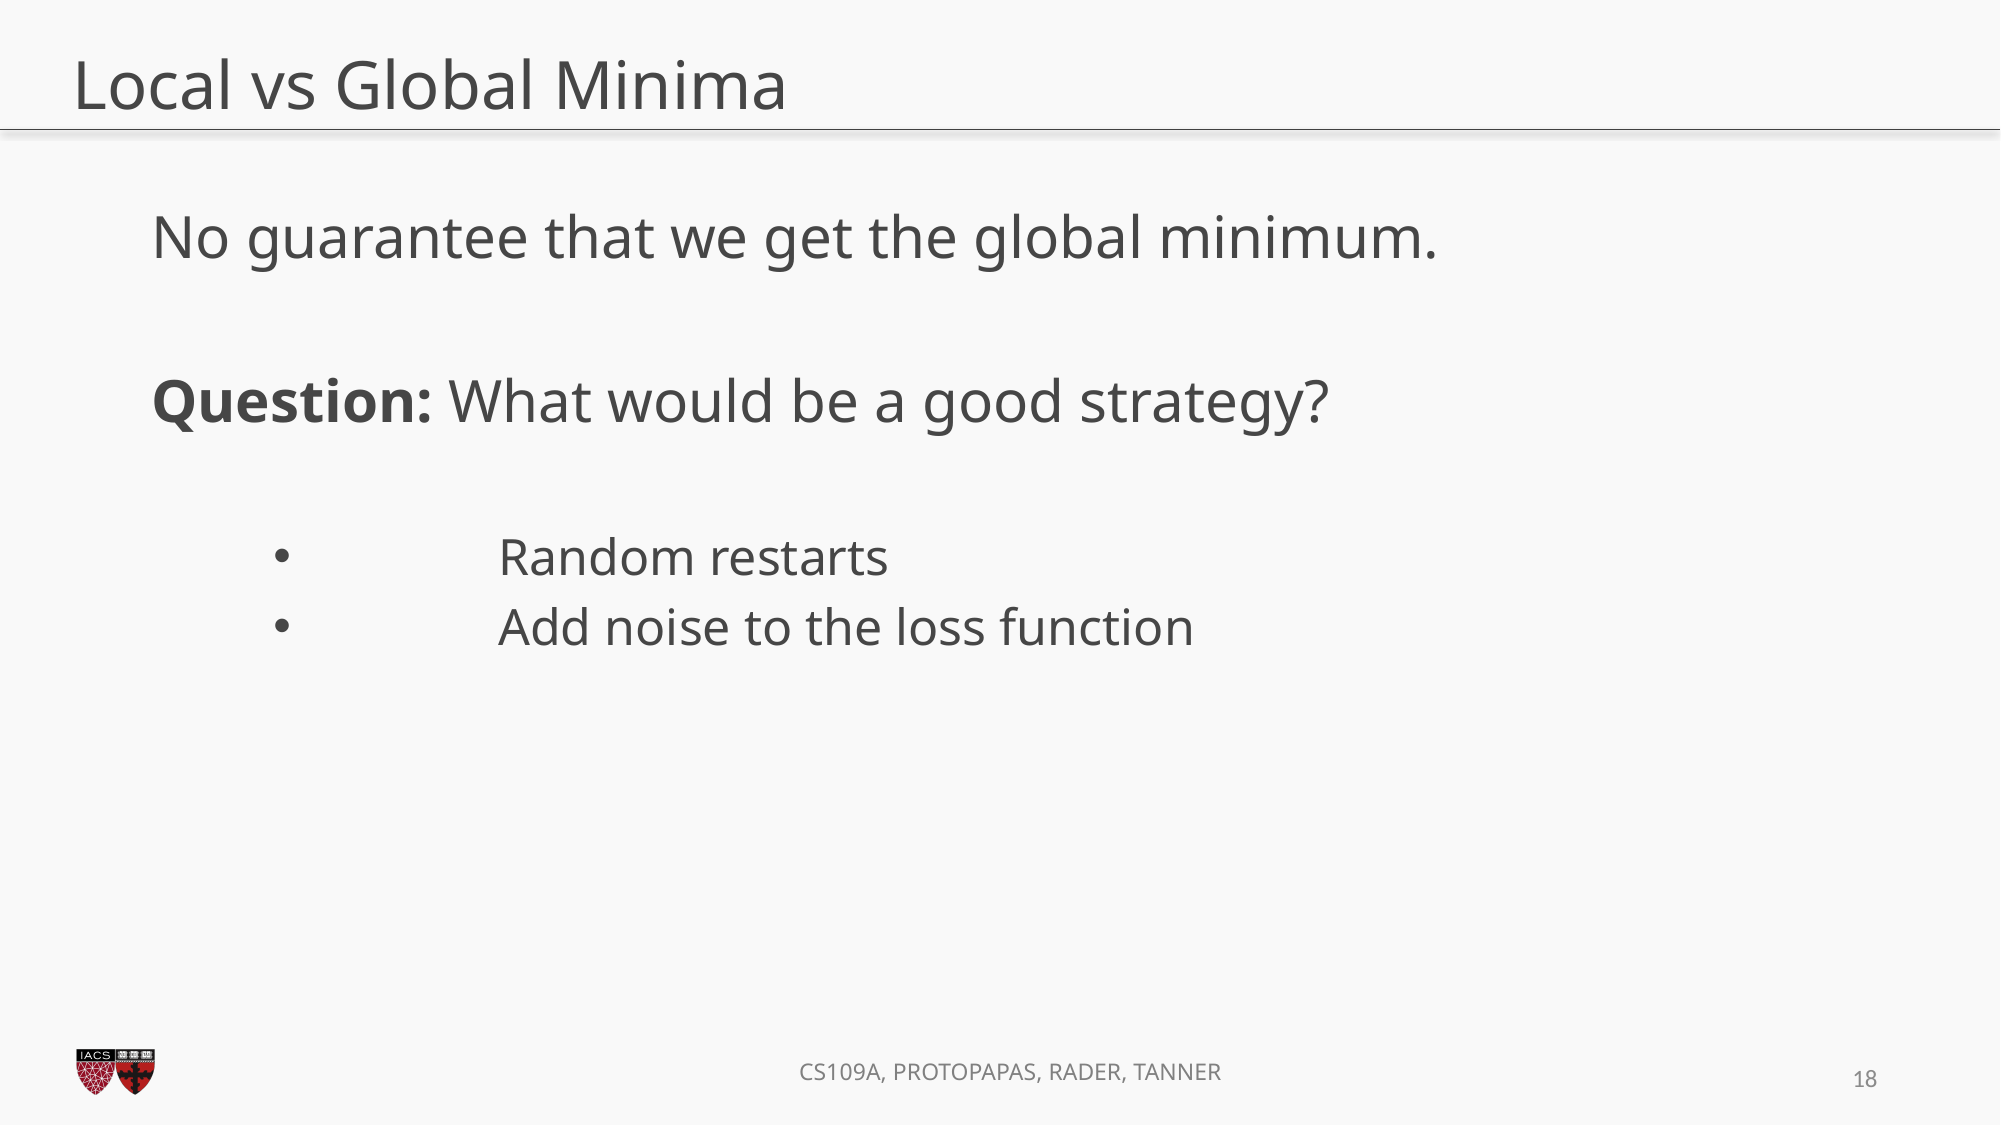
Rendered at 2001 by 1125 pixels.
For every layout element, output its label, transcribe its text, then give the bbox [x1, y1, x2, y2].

picture [75, 1049, 155, 1095]
list No guarantee that we get the global minimum. Question: What would be a good strategy? Random restarts Add noise to the loss function [136, 193, 1831, 540]
title Local vs Global Minima [57, 35, 1943, 162]
